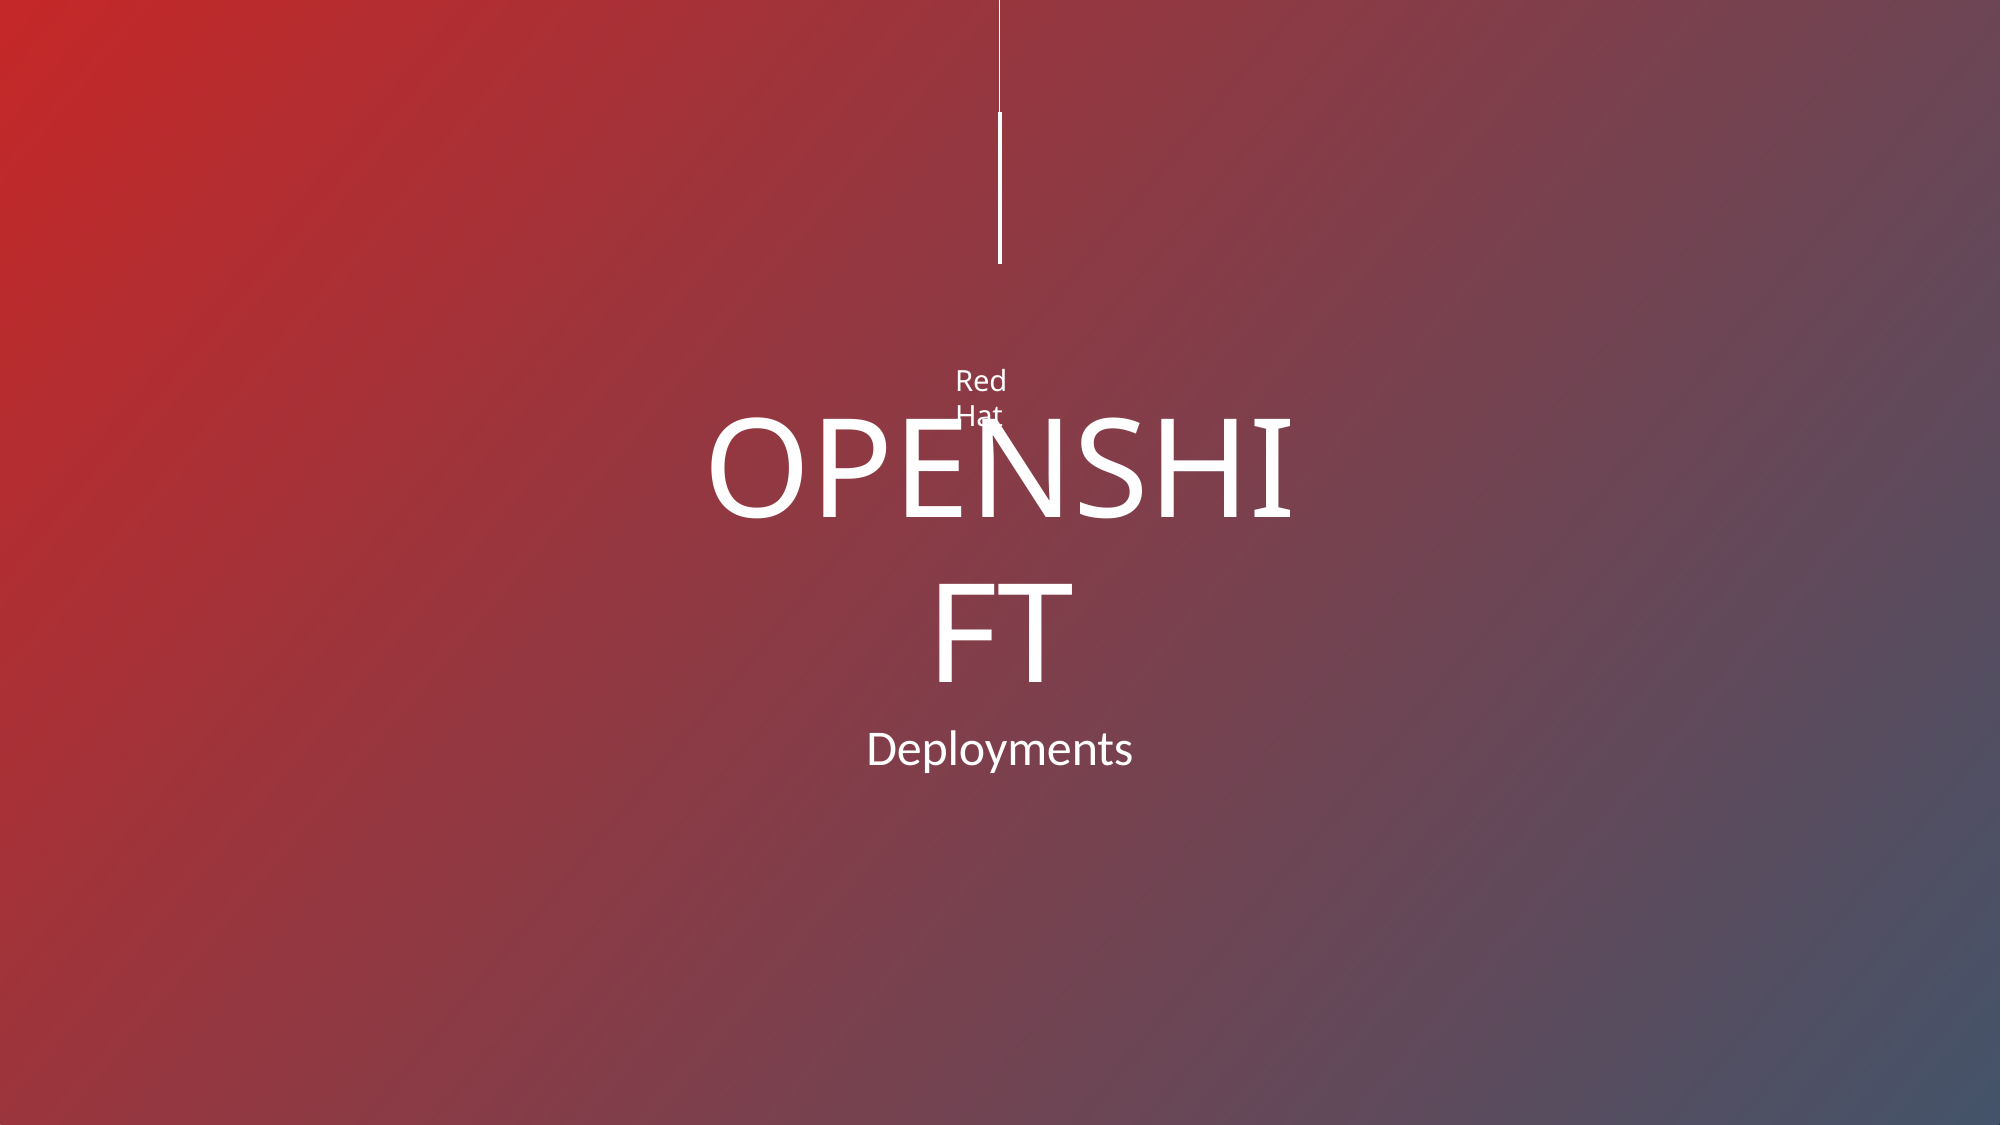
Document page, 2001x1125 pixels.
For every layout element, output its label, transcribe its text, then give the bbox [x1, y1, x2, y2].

title OPENSHIFT Deployments [687, 362, 1312, 776]
picture [0, 0, 2000, 1125]
